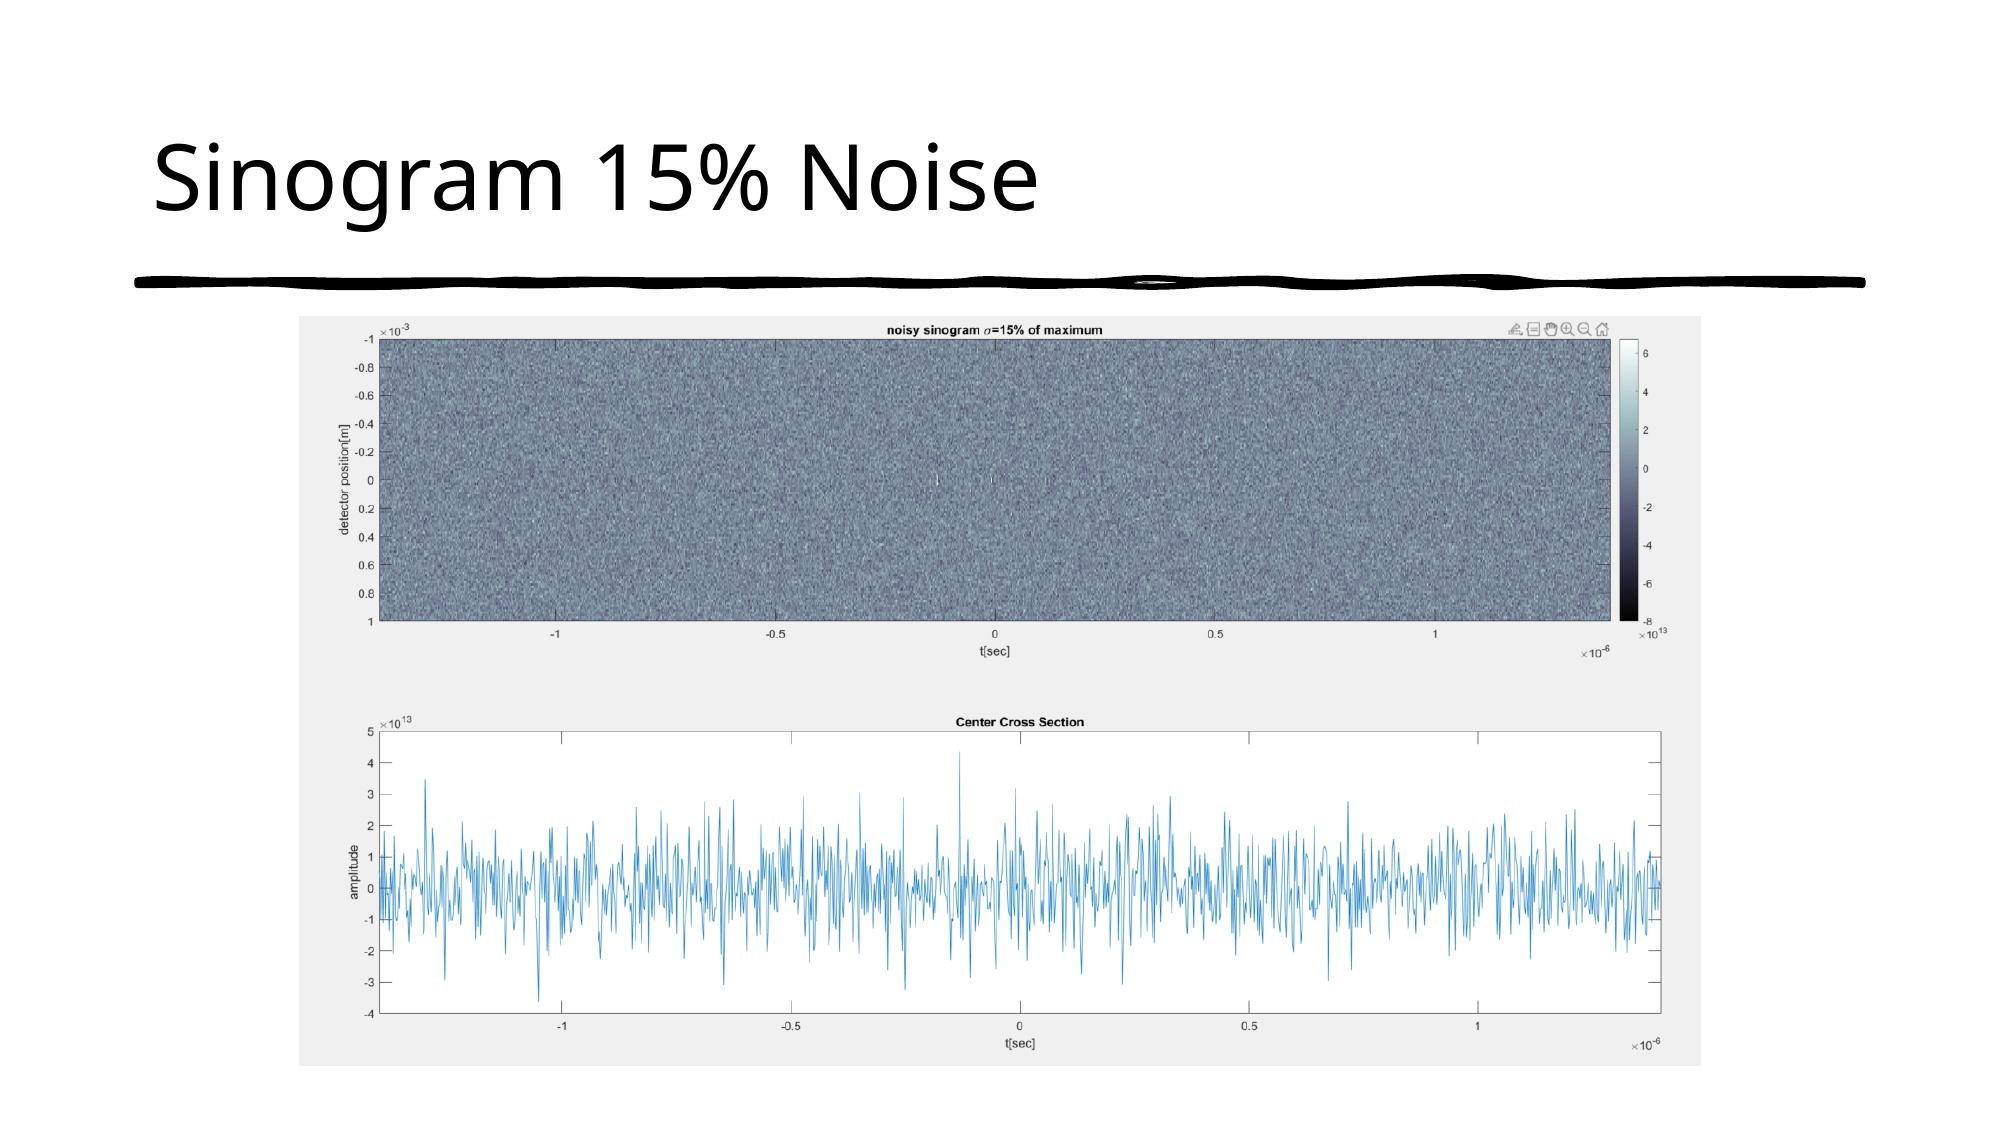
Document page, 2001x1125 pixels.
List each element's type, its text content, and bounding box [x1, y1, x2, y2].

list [299, 316, 1701, 1066]
title Sinogram 15% Noise [137, 59, 1863, 278]
